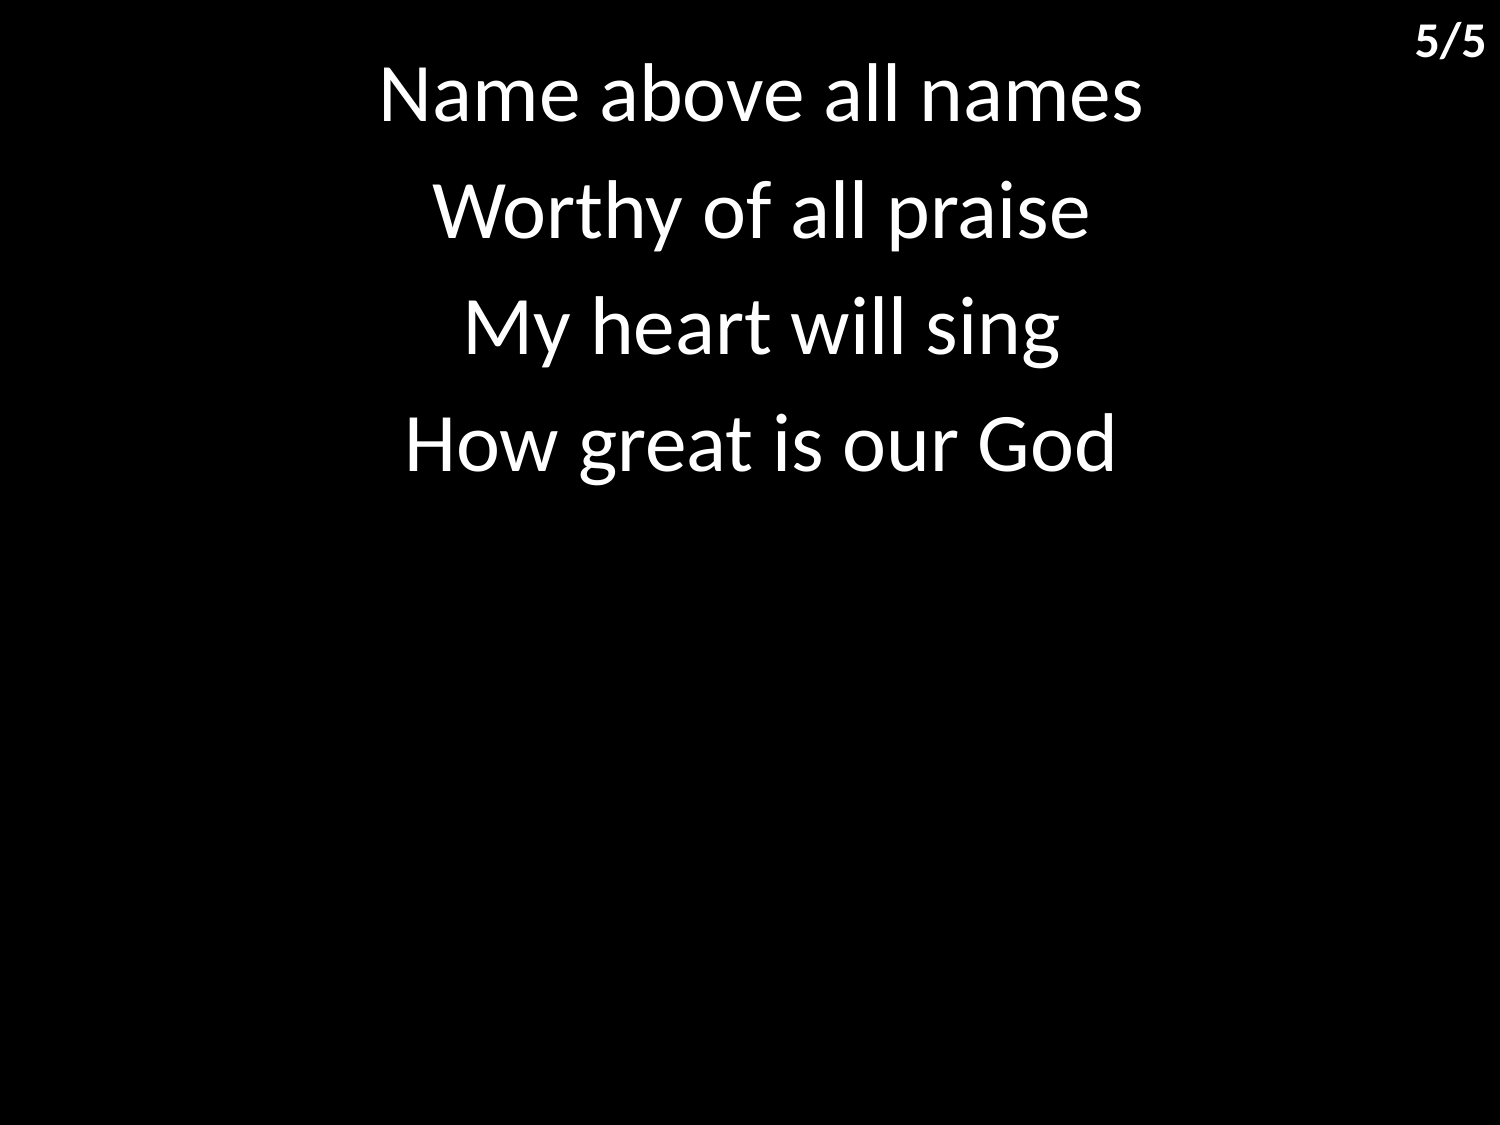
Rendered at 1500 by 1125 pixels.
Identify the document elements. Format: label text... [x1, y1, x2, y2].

text_box 5/5 [1399, 0, 1500, 75]
subtitle Name above all names Worthy of all praise My heart will sing How great is our God [53, 30, 1471, 1094]
